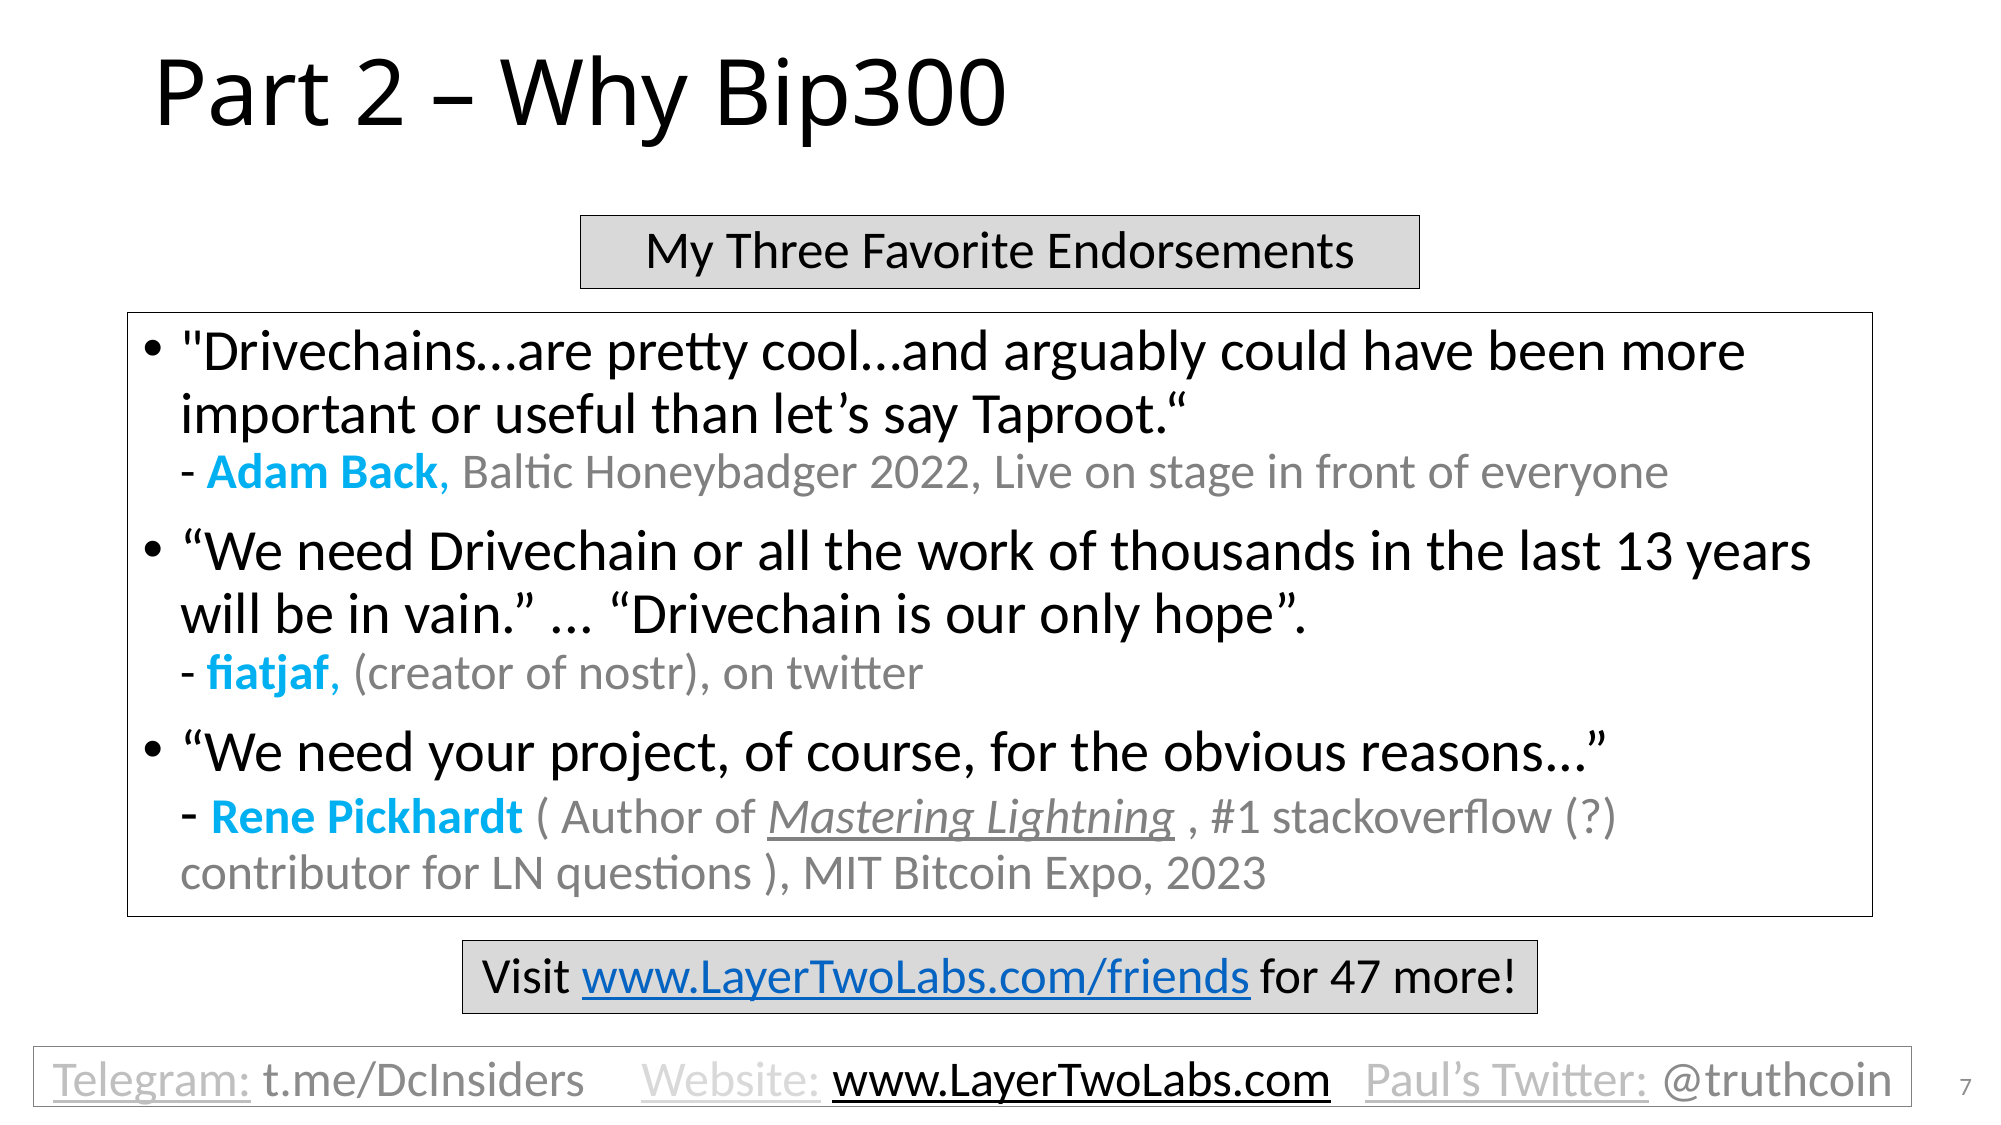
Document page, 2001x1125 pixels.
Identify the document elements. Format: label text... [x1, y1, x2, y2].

footer Telegram: t.me/DcInsiders Website: www.LayerTwoLabs.com Paul’s Twitter: @truthcoin [33, 1046, 1912, 1107]
text_box Visit www.LayerTwoLabs.com/friends for 47 more! [462, 940, 1538, 1014]
slide_number 7 [1915, 1055, 1987, 1116]
text_box My Three Favorite Endorsements [580, 215, 1420, 289]
list "Drivechains…are pretty cool…and arguably could have been more important or useful than let’s say Taproot.“ - Adam Back, Baltic Honeybadger 2022, Live on stage in front of everyone “We need Drivechain or all the work of thousands in the last 13 years will be in vain.” ... “Drivechain is our only hope”. - fiatjaf, (creator of nostr), on twitter “We need your project, of course, for the obvious reasons...” - Rene Pickhardt ( Author of Mastering Lightning , #1 stackoverflow (?) contributor for LN questions ), MIT Bitcoin Expo, 2023 [127, 312, 1873, 917]
title Part 2 – Why Bip300 [137, 32, 1863, 159]
